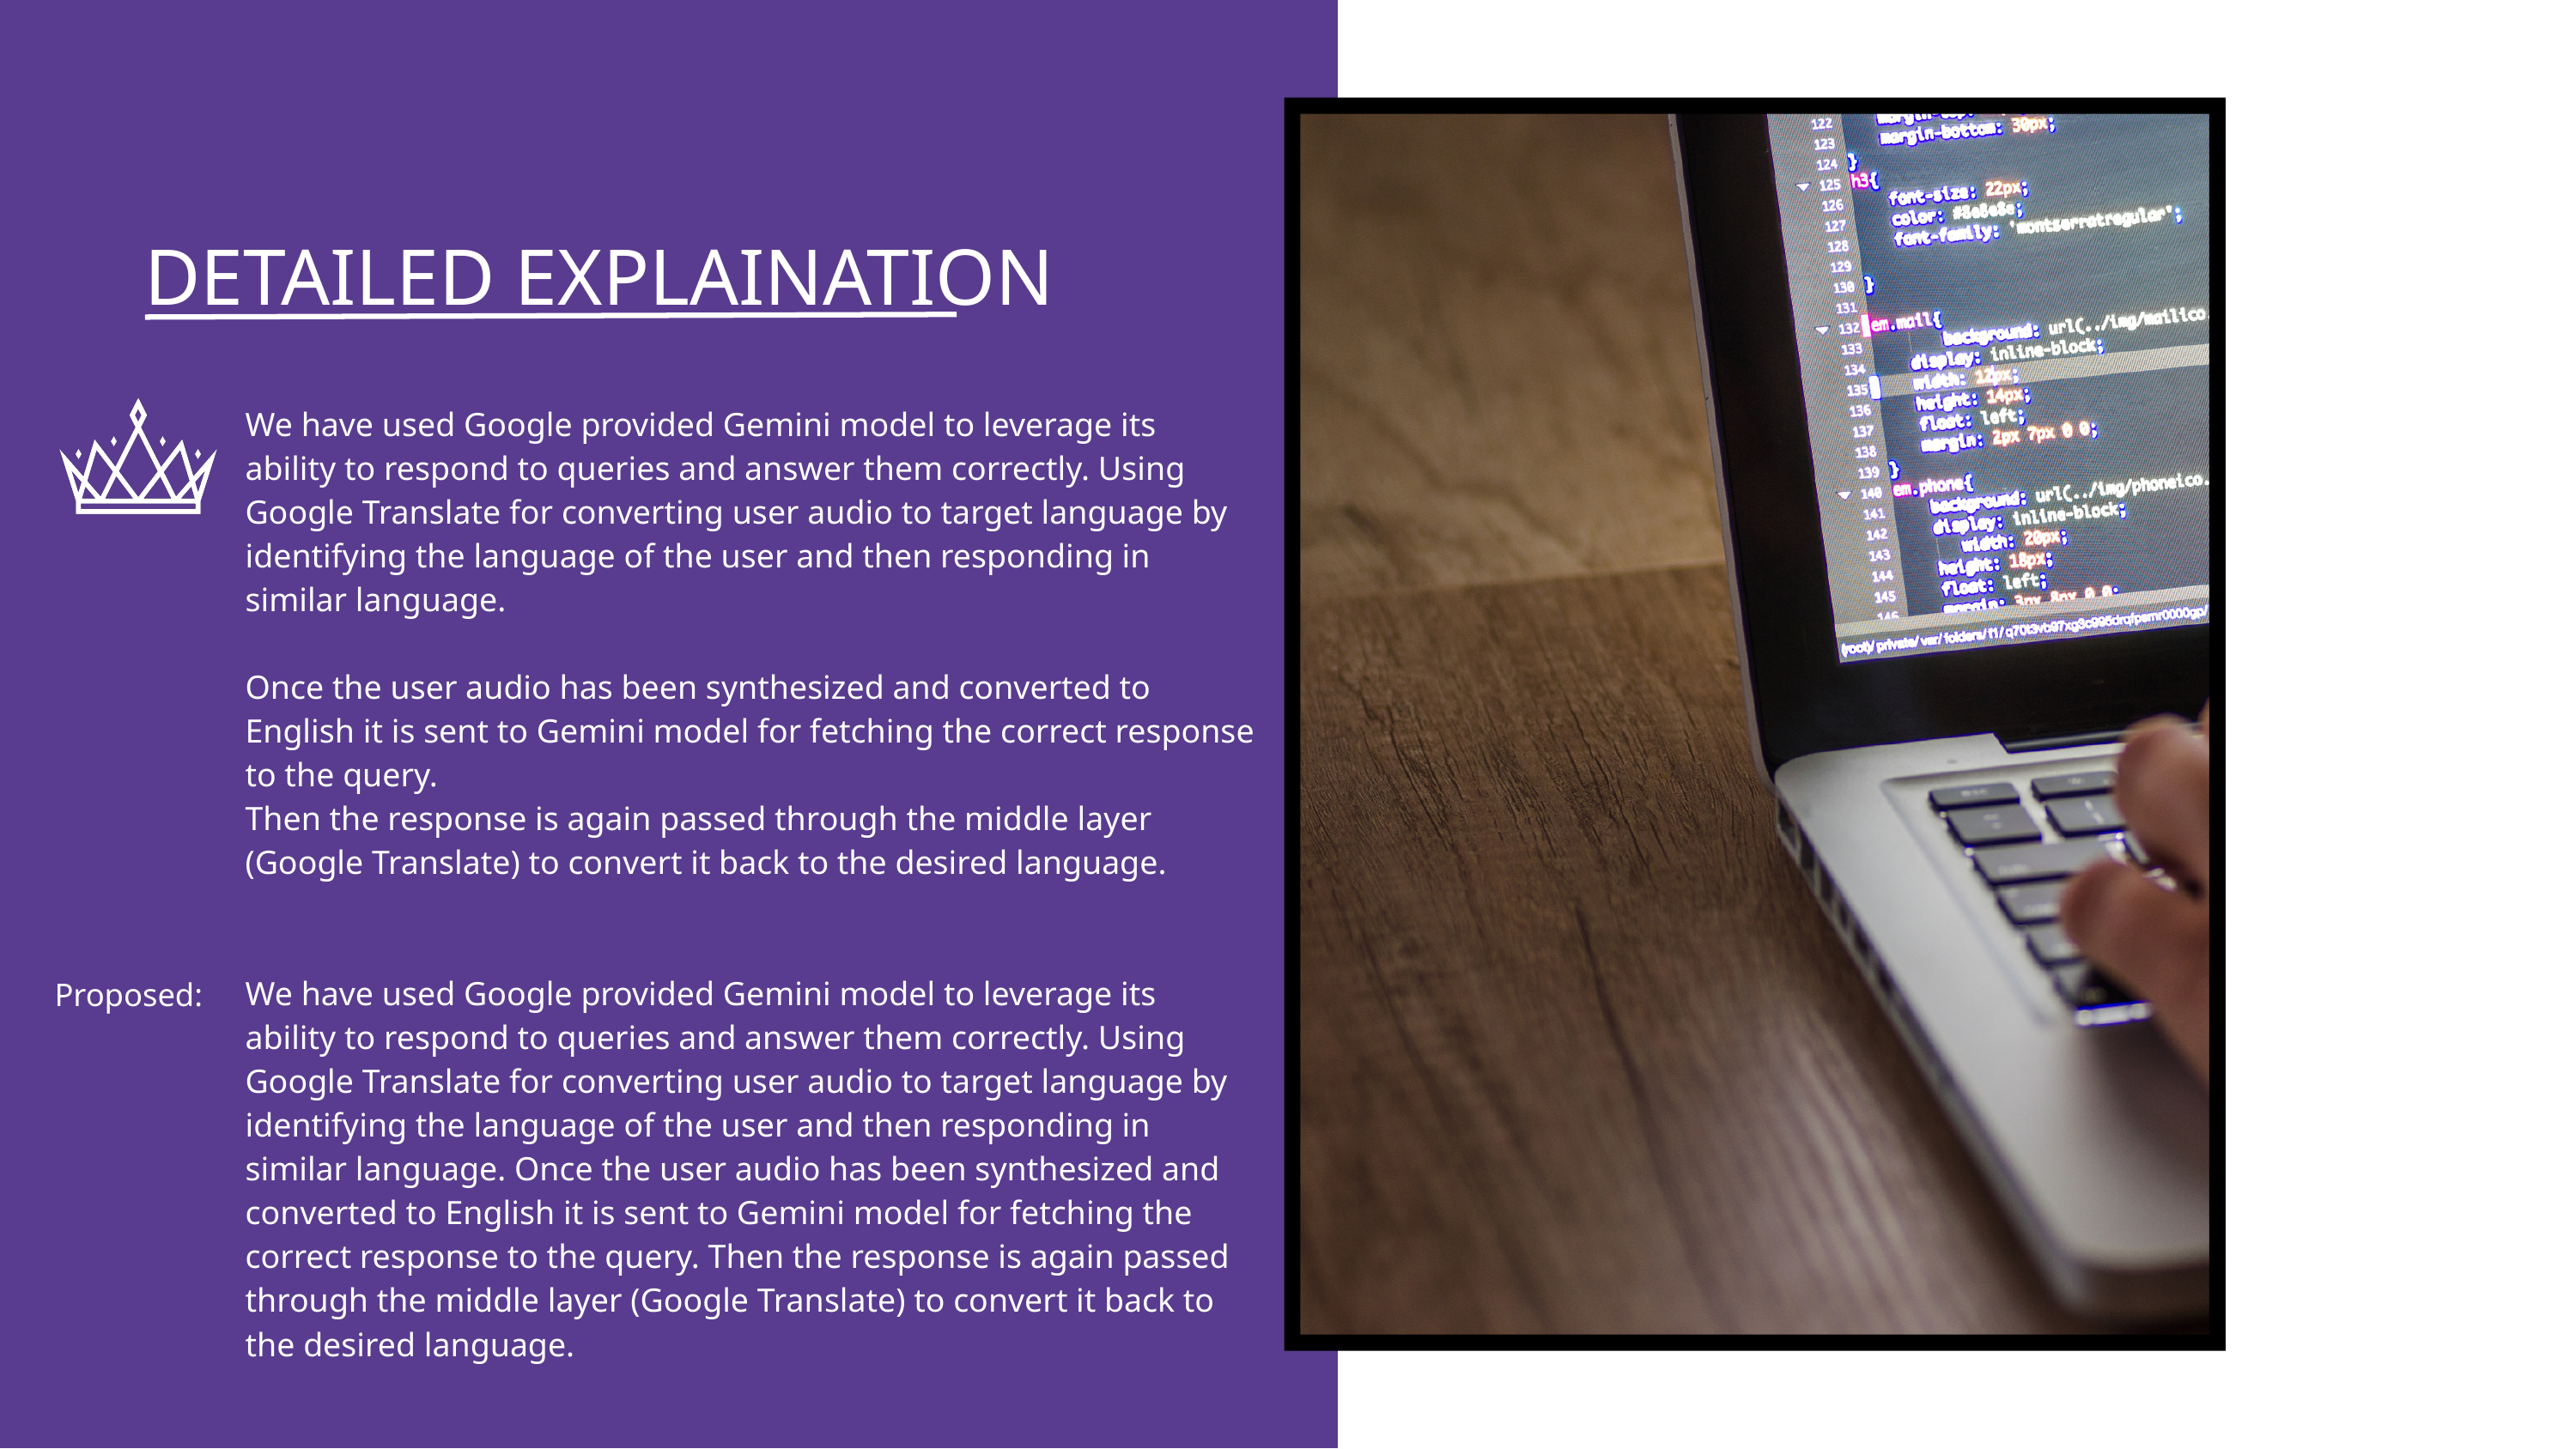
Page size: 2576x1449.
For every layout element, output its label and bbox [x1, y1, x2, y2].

text_box [0, 0, 1339, 1449]
text_box [1284, 97, 2227, 1351]
